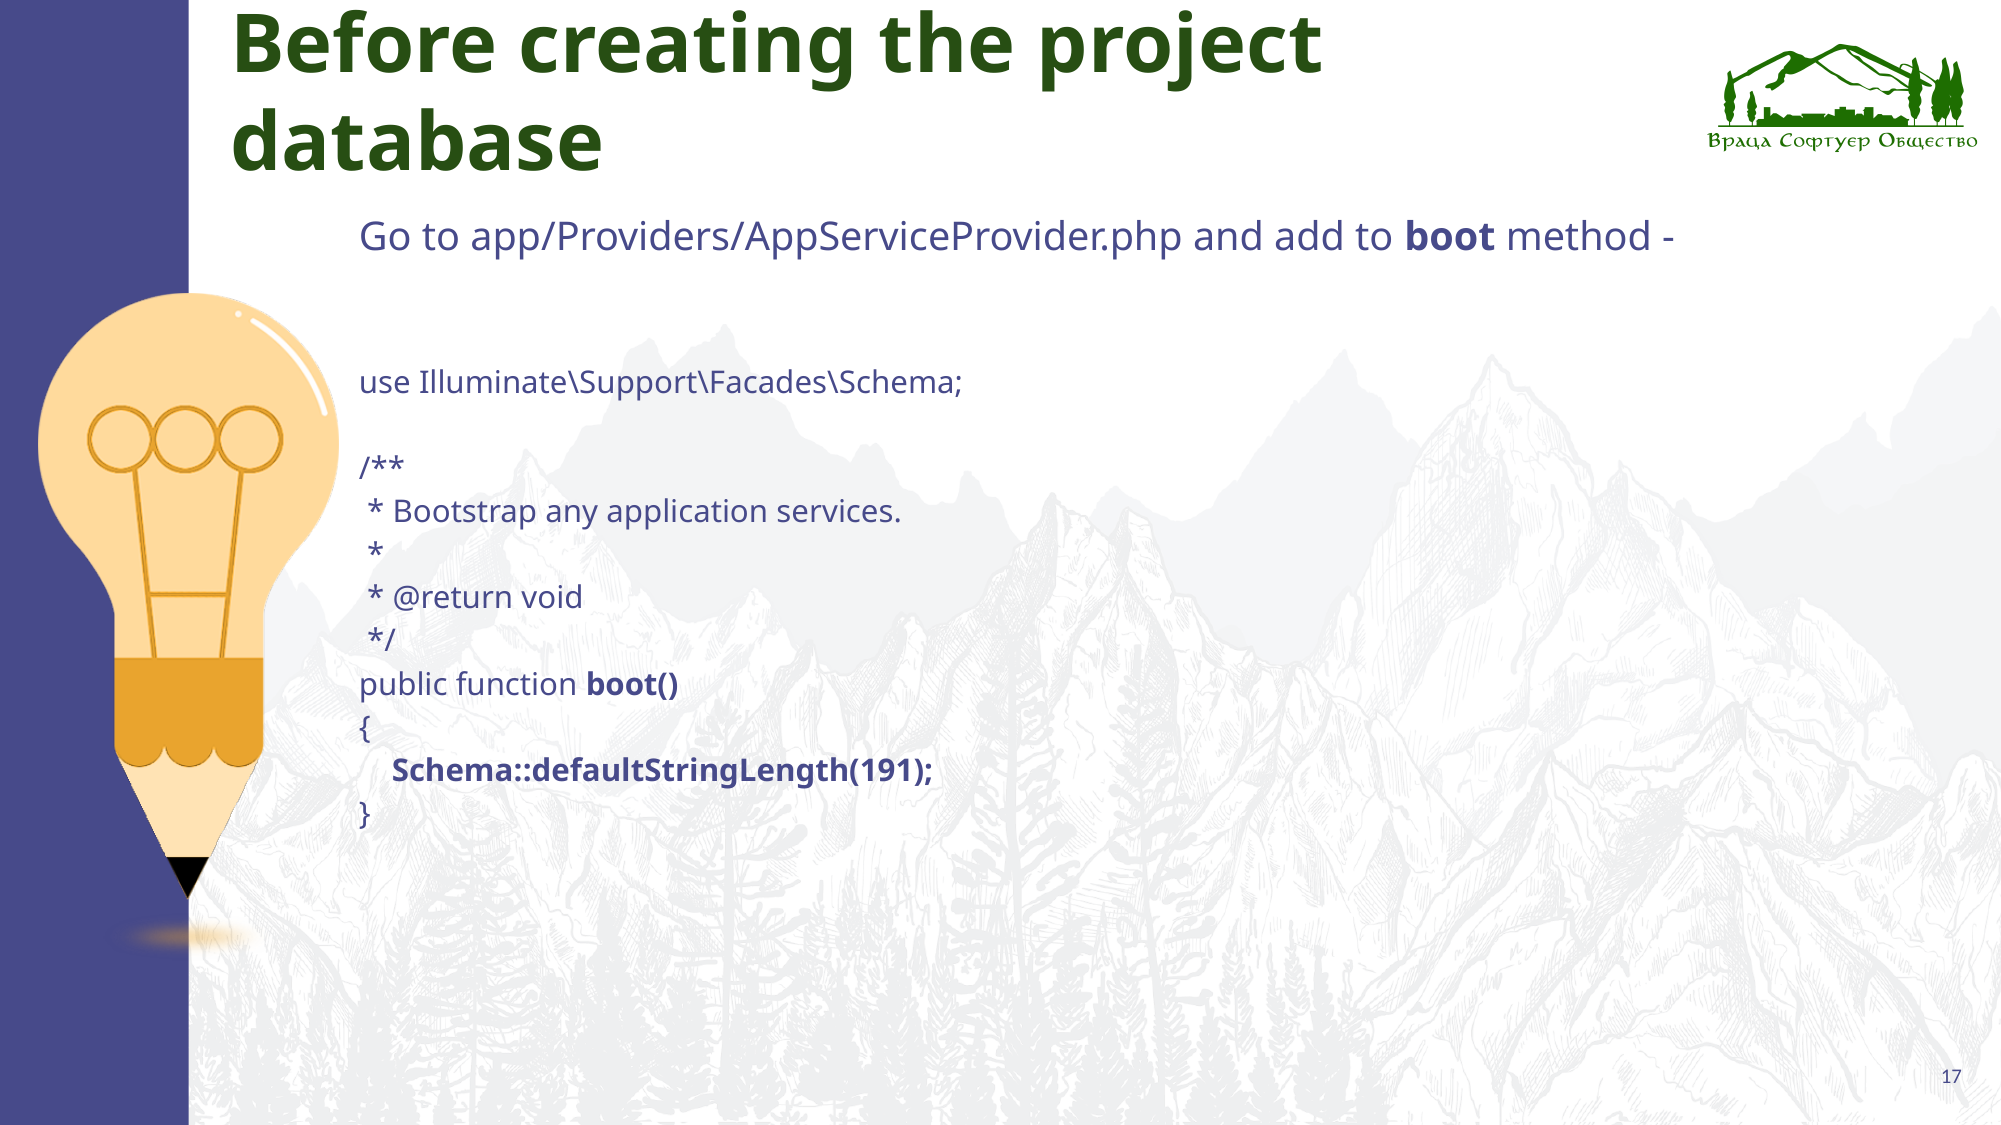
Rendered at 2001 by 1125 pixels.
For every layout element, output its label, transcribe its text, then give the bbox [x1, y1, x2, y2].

slide_number 17 [1897, 1049, 1968, 1101]
picture [1703, 19, 1981, 165]
picture [38, 293, 338, 961]
list Go to app/Providers/AppServiceProvider.php and add to boot method - use Illuminate\Support\Facades\Schema; /** * Bootstrap any application services. * * @return void */ public function boot() { Schema::defaultStringLength(191); } [338, 183, 1968, 1050]
title Before creating the project database [212, 16, 1591, 162]
